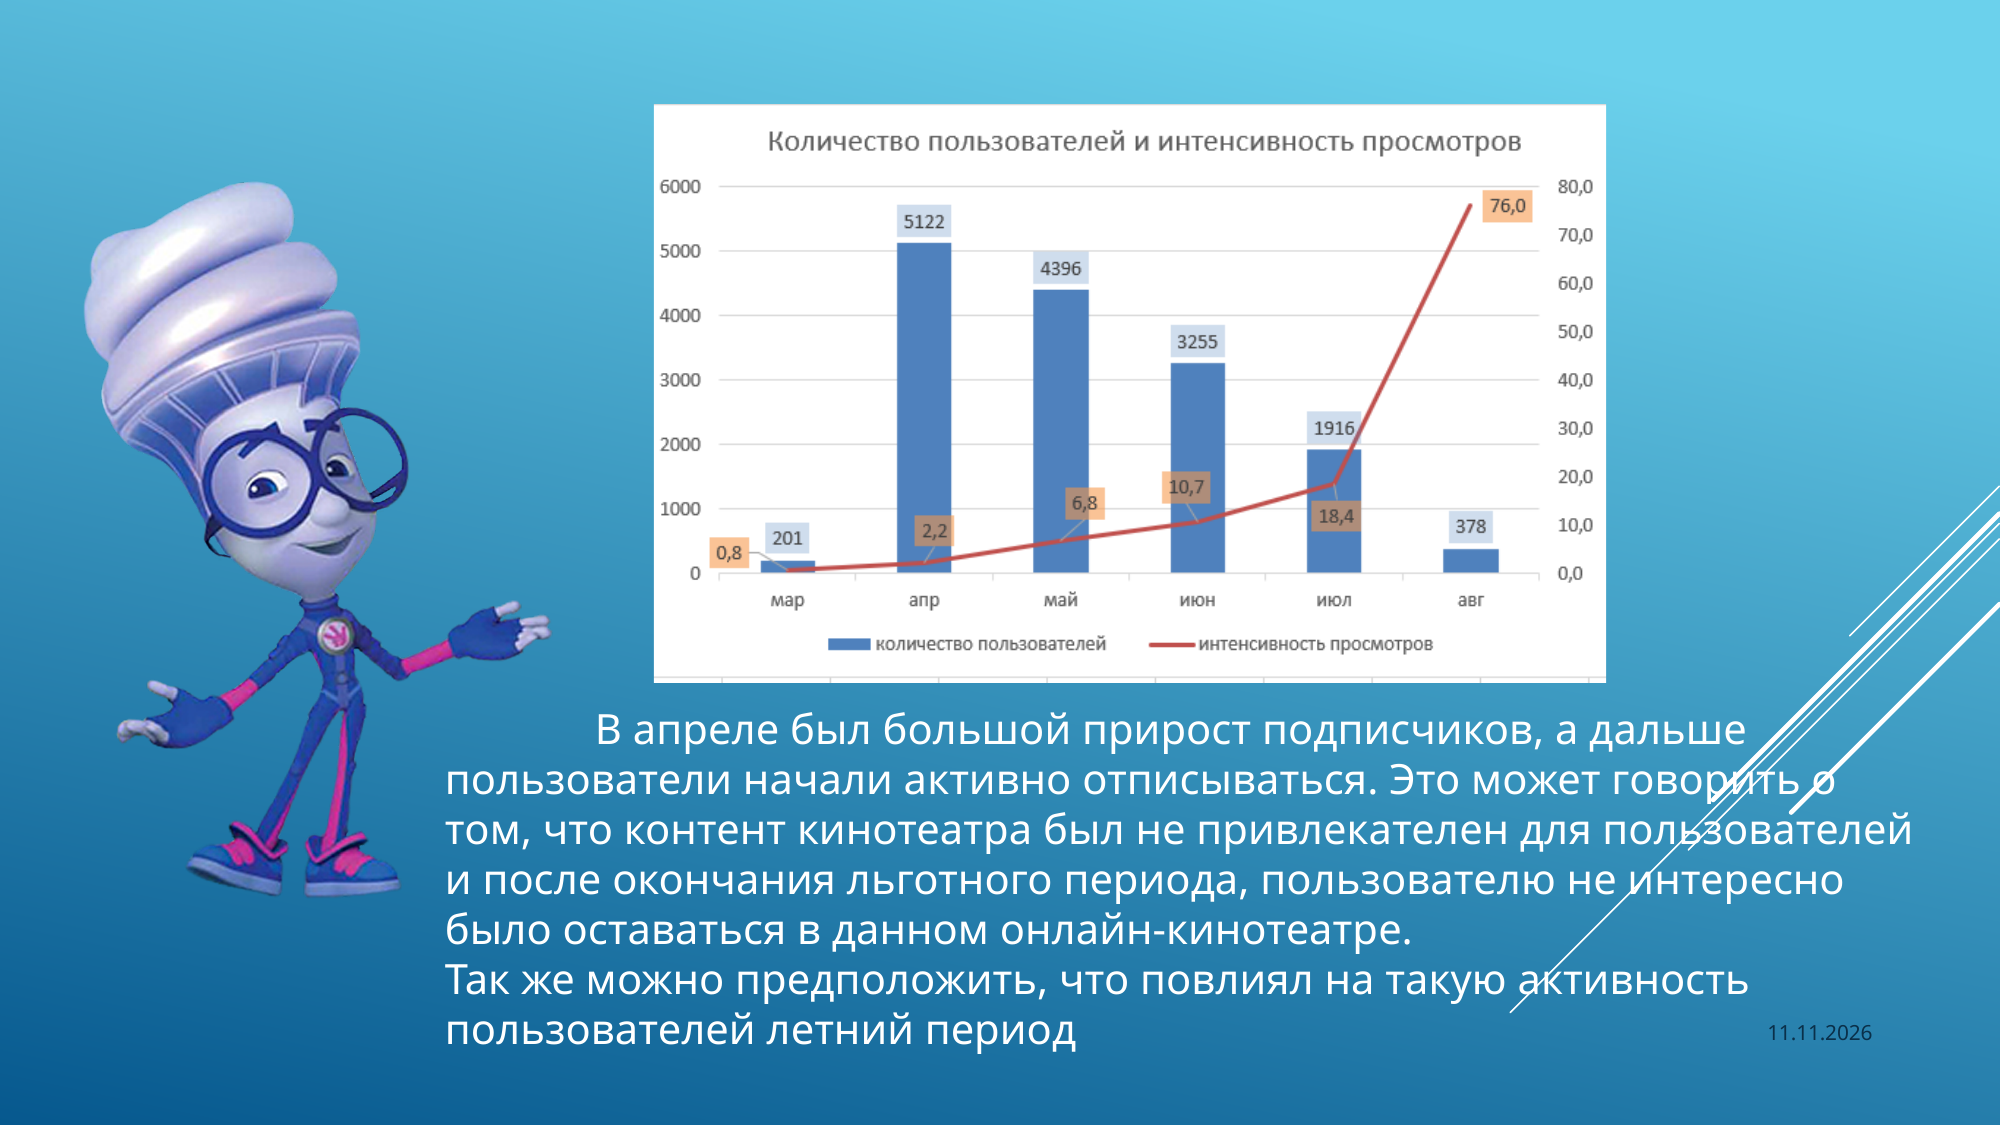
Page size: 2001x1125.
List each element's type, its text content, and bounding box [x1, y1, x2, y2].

picture [0, 0, 1607, 1077]
title В апреле был большой прирост подписчиков, а дальше пользователи начали активно отписываться. Это может говорить о том, что контент кинотеатра был не привлекателен для пользователей и после окончания льготного периода, пользователю не интересно было оставаться в данном онлайн-кинотеатре. Так же можно предположить, что повлиял на такую активность пользователей летний период [855, 753, 1946, 1002]
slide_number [1624, 1012, 1888, 1073]
